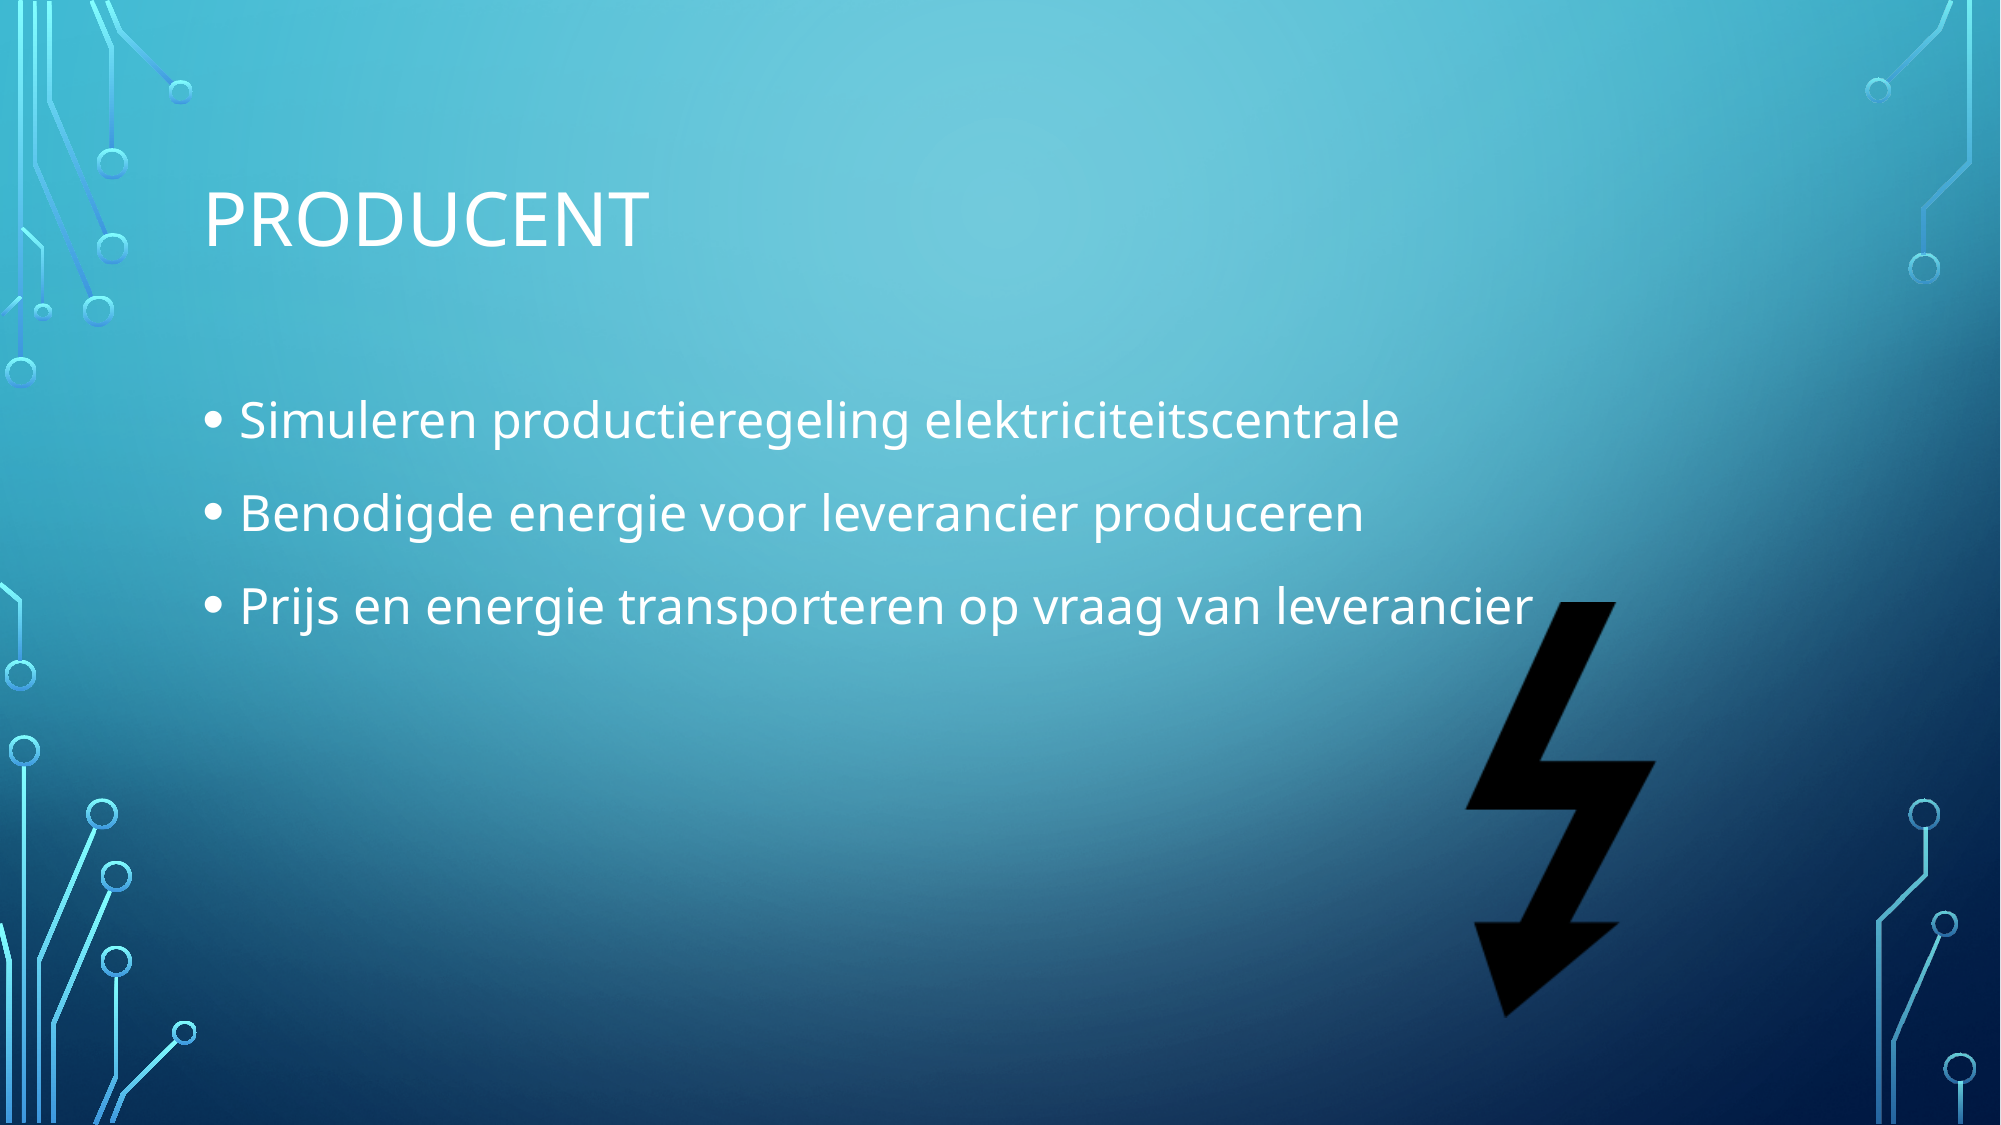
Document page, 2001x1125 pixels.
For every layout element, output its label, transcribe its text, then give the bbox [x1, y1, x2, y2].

list Simuleren productieregeling elektriciteitscentrale Benodigde energie voor leverancier produceren Prijs en energie transporteren op vraag van leverancier [187, 369, 1813, 950]
title producent [187, 101, 1813, 344]
picture [1353, 601, 1769, 1018]
